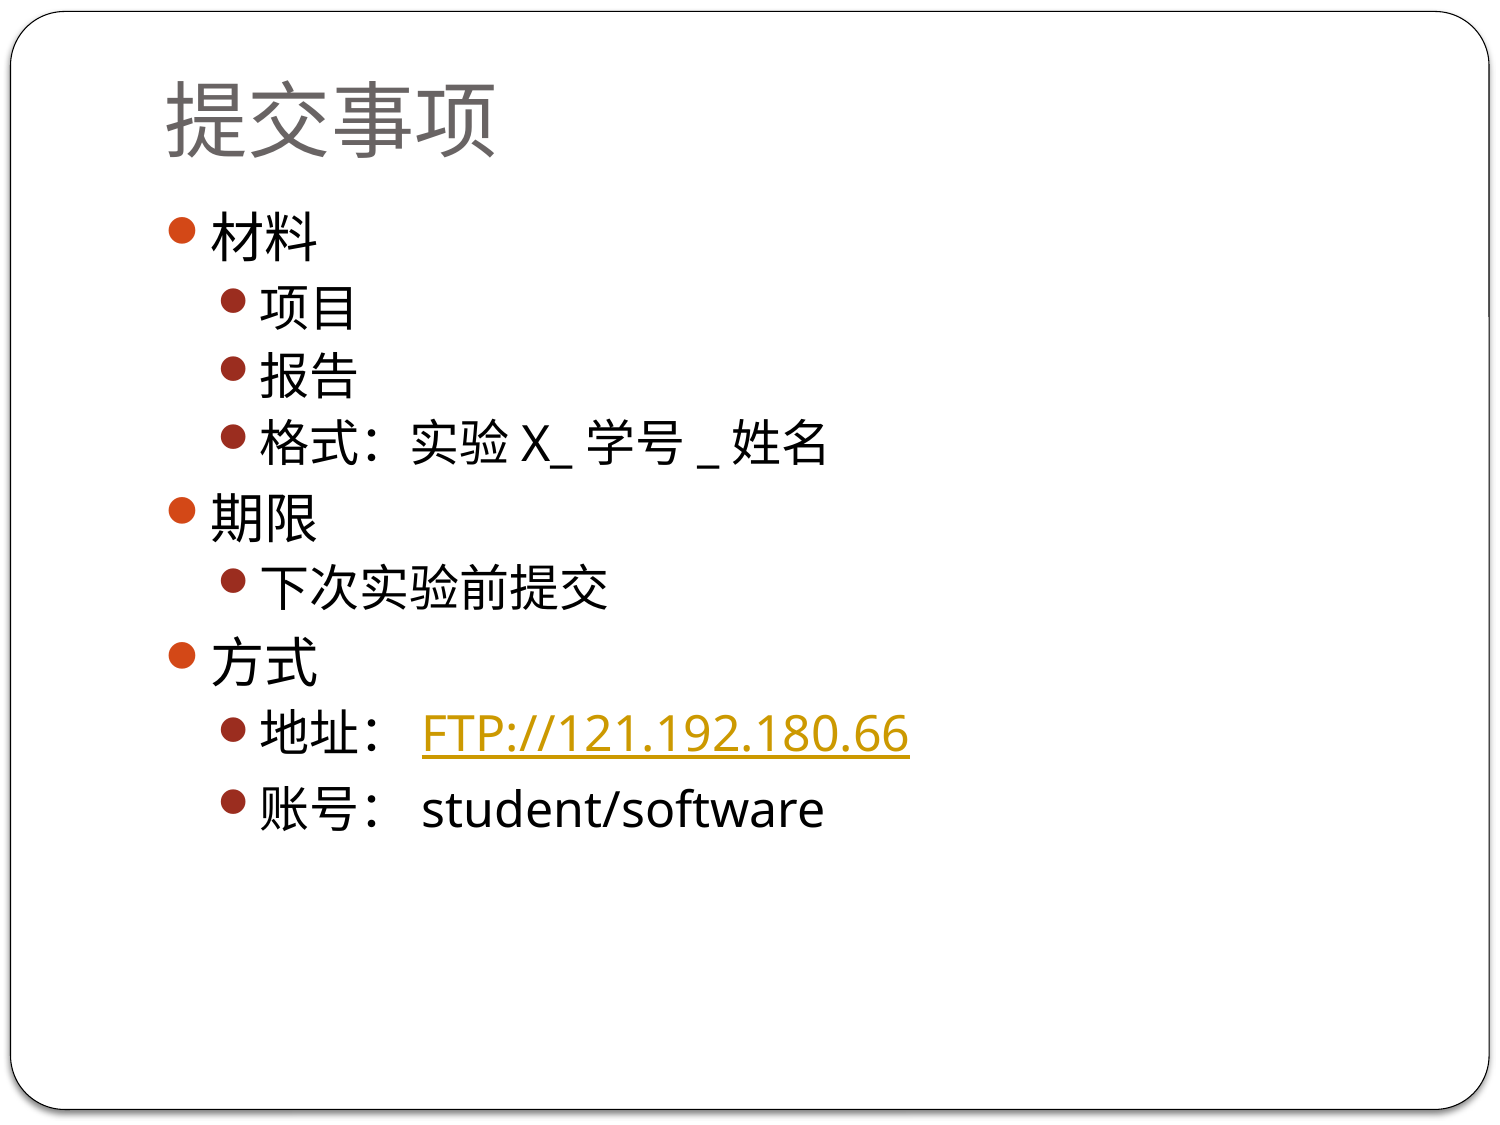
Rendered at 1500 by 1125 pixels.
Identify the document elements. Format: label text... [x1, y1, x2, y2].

list 材料 项目 报告 格式：实验X_学号_姓名 期限 下次实验前提交 方式 地址：FTP://121.192.180.66 账号：student/software [150, 196, 1425, 947]
title 提交事项 [150, 0, 1425, 183]
